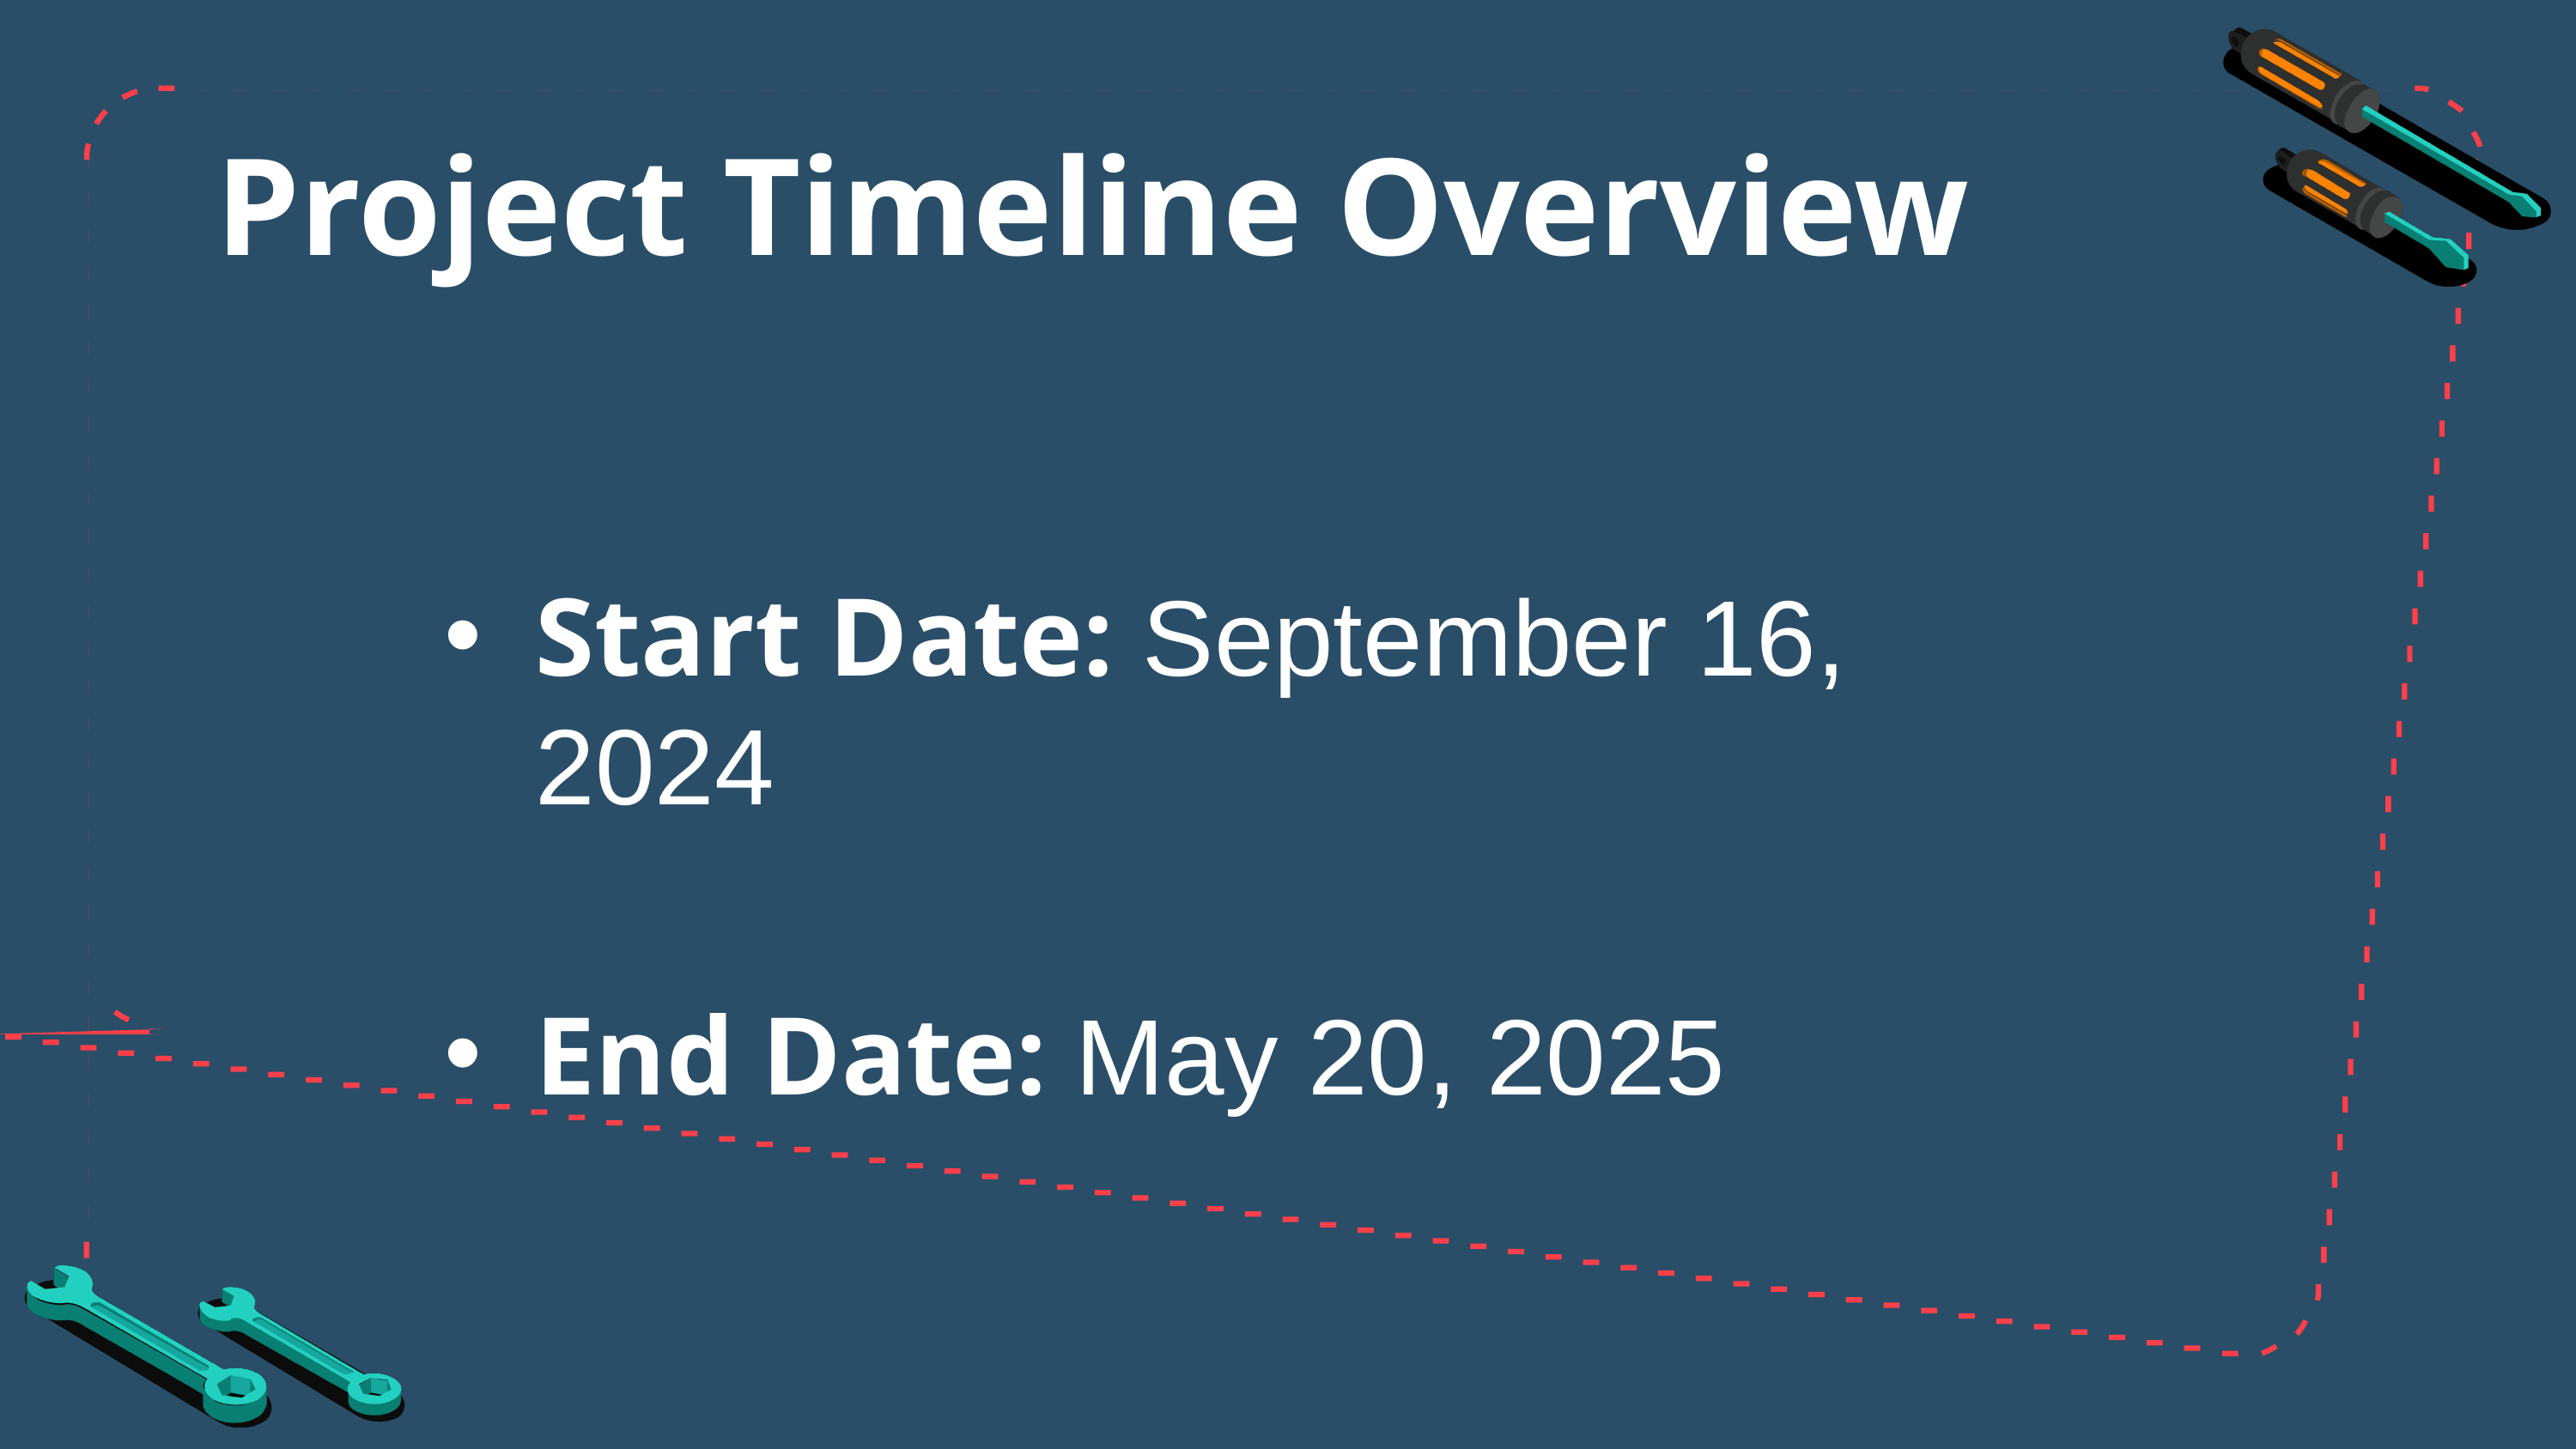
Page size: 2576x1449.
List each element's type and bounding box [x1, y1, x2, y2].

text_box [83, 85, 2490, 1364]
text_box [22, 1265, 406, 1428]
text_box [2221, 27, 2553, 287]
